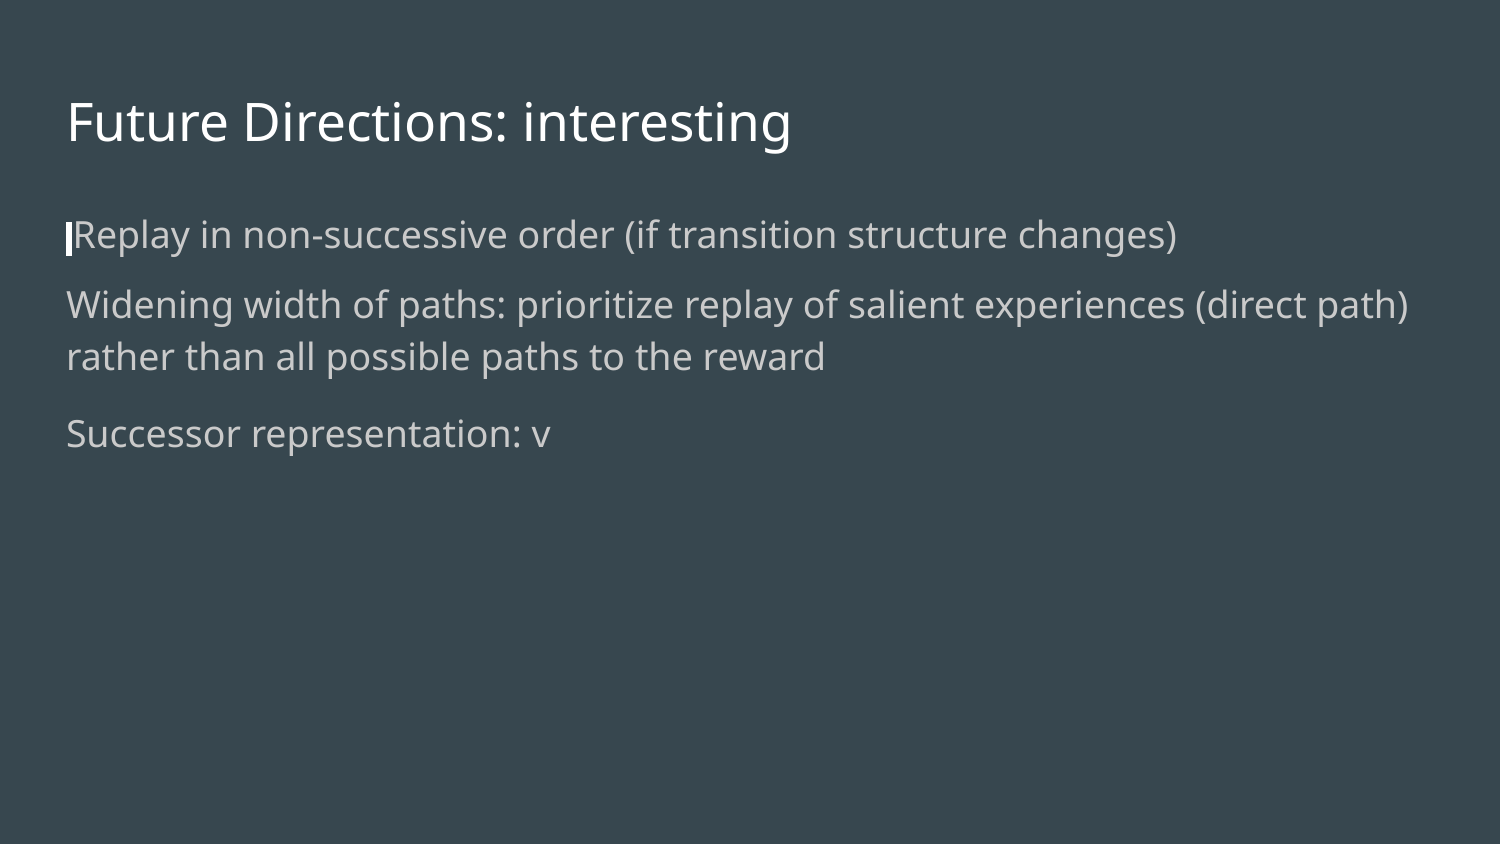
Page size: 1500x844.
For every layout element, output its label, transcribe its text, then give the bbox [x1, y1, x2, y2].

list Replay in non-successive order (if transition structure changes) Widening width of paths: prioritize replay of salient experiences (direct path) rather than all possible paths to the reward Successor representation: v [51, 189, 1449, 750]
title Future Directions: interesting [51, 72, 1449, 167]
